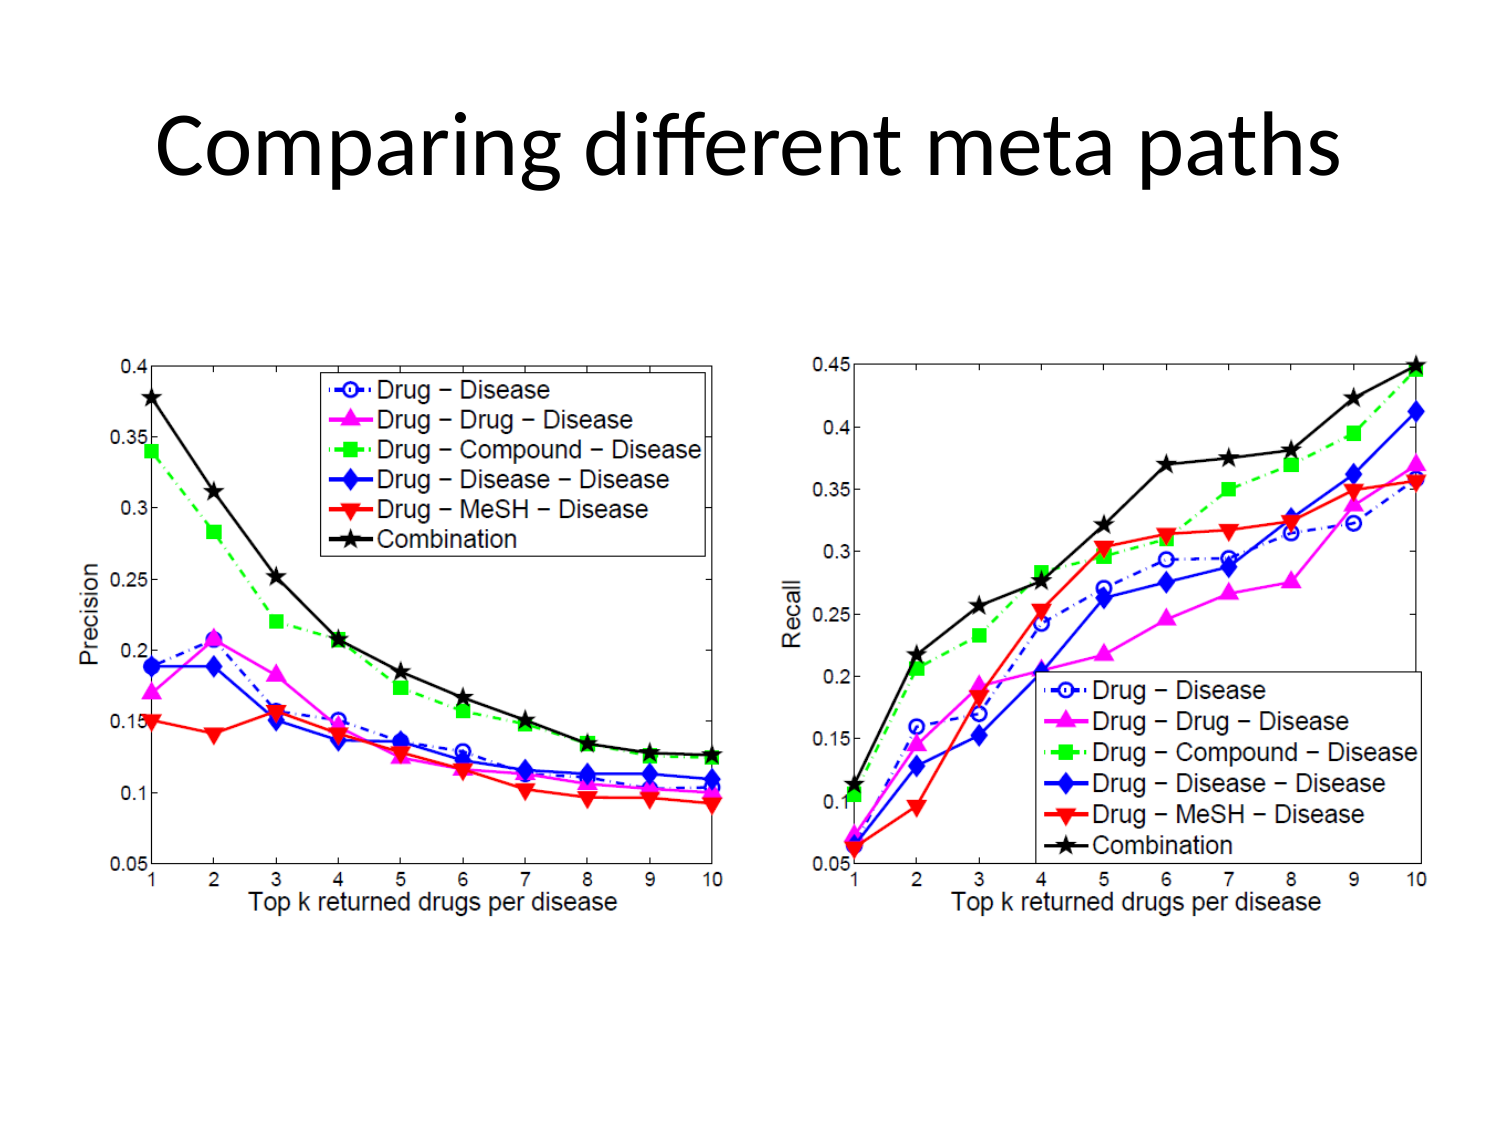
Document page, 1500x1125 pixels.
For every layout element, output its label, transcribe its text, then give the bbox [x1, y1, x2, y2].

title Comparing different meta paths [75, 45, 1425, 233]
picture [67, 339, 751, 926]
picture [765, 337, 1463, 926]
